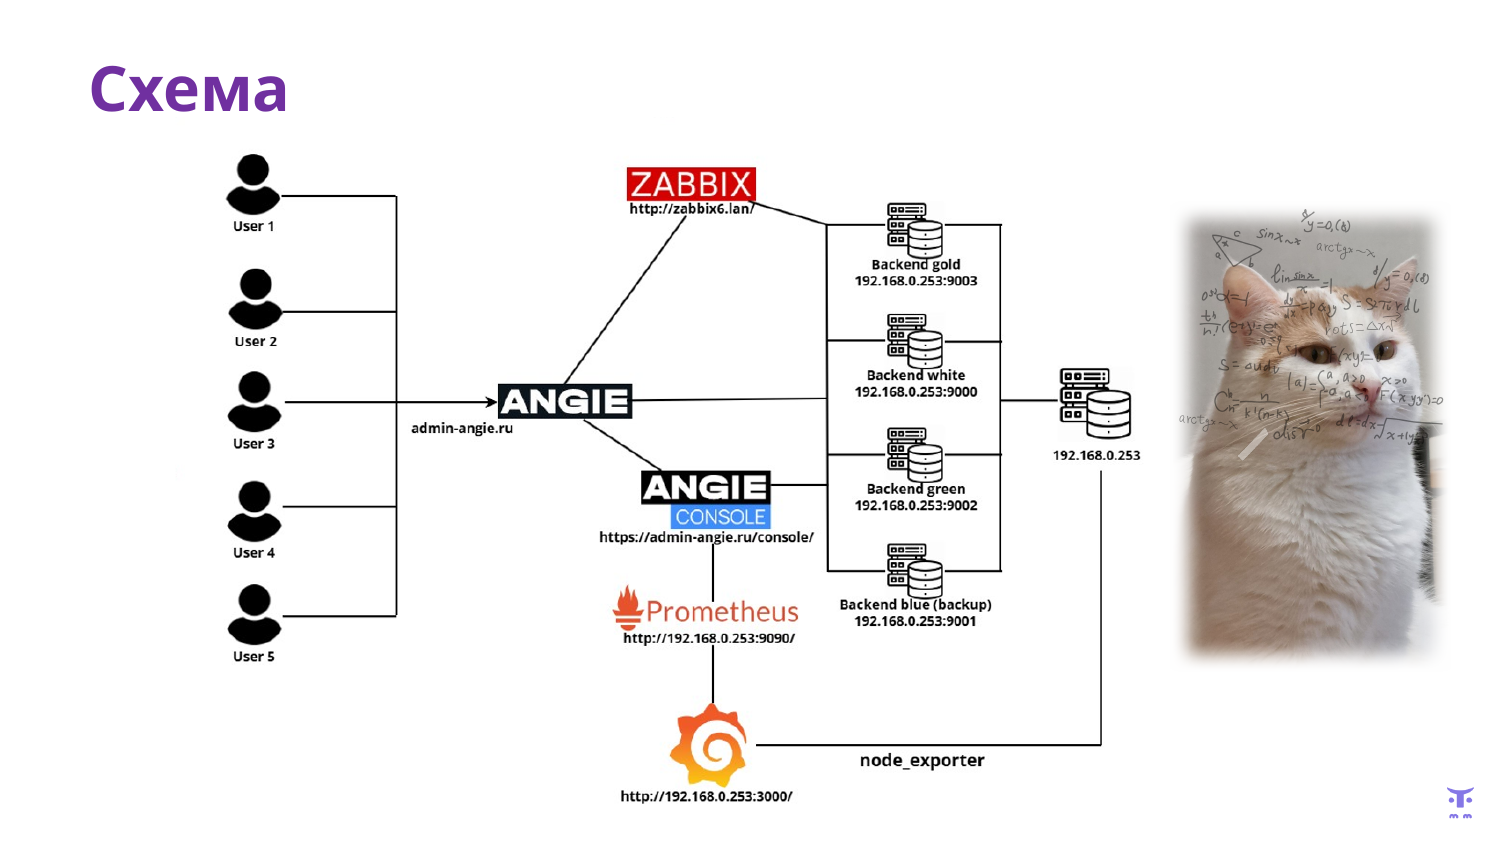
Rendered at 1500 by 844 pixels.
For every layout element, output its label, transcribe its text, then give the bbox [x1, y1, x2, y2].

picture [0, 0, 1500, 844]
title Схема [73, 34, 1472, 214]
